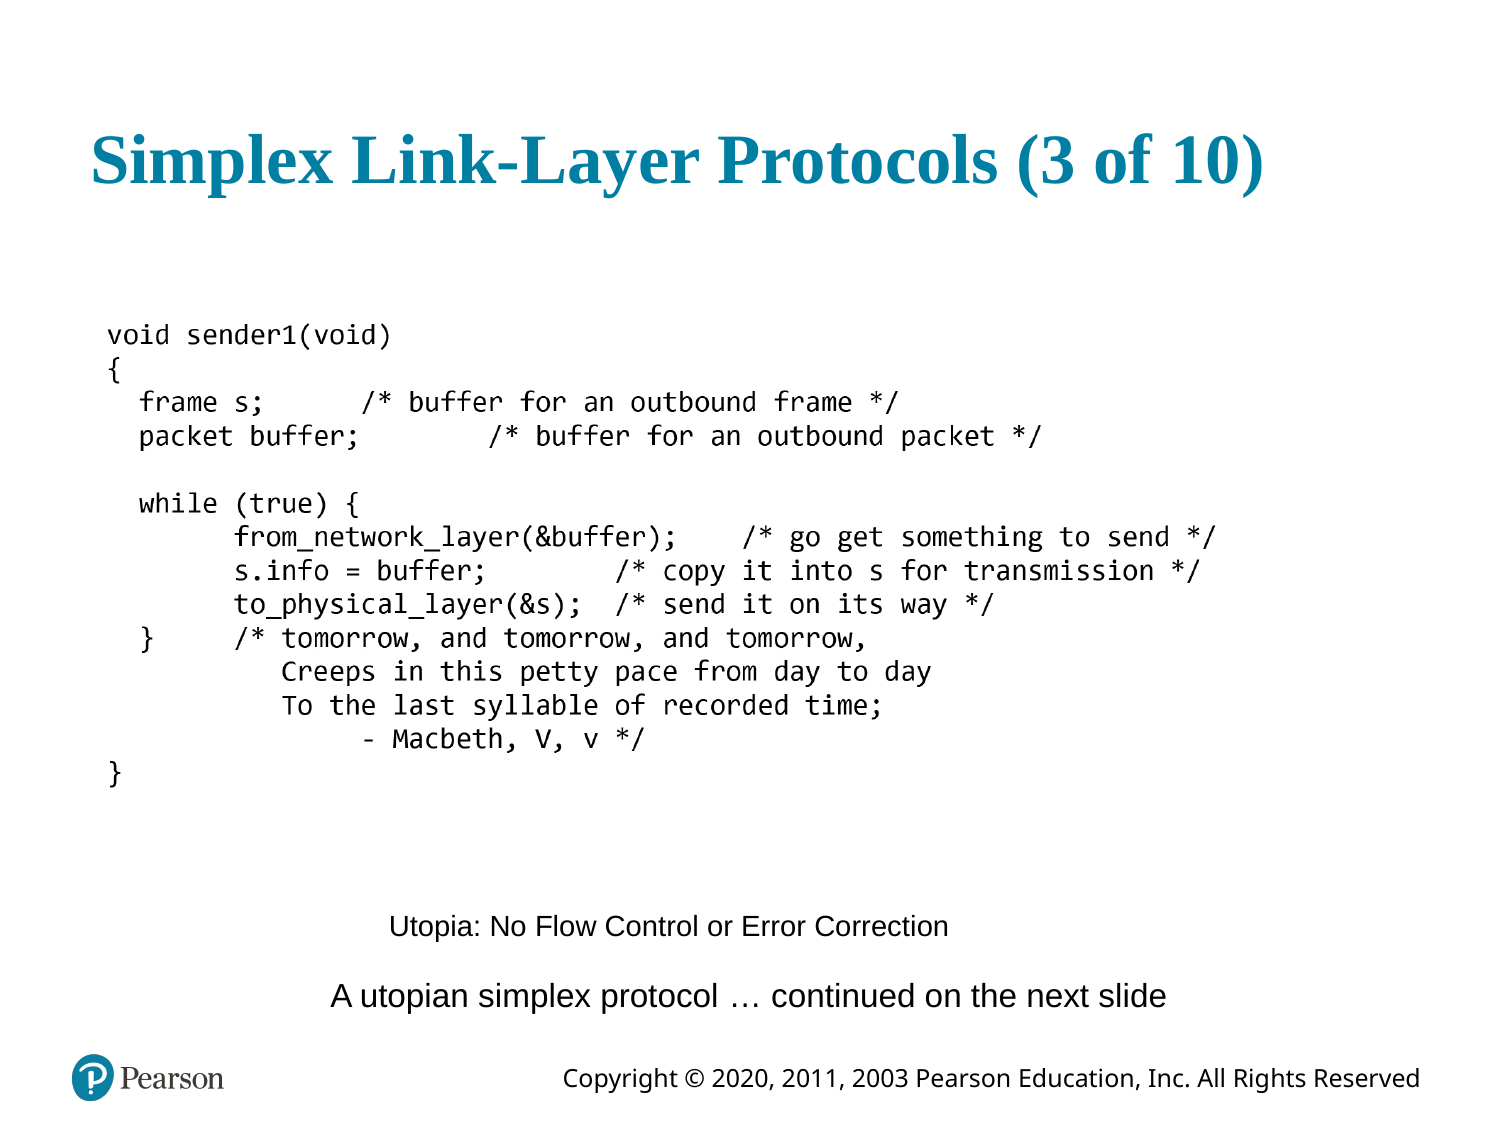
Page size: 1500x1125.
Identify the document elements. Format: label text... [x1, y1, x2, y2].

picture [107, 319, 1391, 794]
picture [98, 1054, 224, 1101]
title Simplex Link-Layer Protocols (3 of 10) [75, 37, 1425, 213]
picture [72, 1087, 83, 1101]
text_box Utopia: No Flow Control or Error Correction [373, 900, 1124, 950]
picture [80, 1063, 106, 1088]
picture [72, 1054, 88, 1070]
list A utopian simplex protocol … continued on the next slide [74, 961, 1424, 1030]
